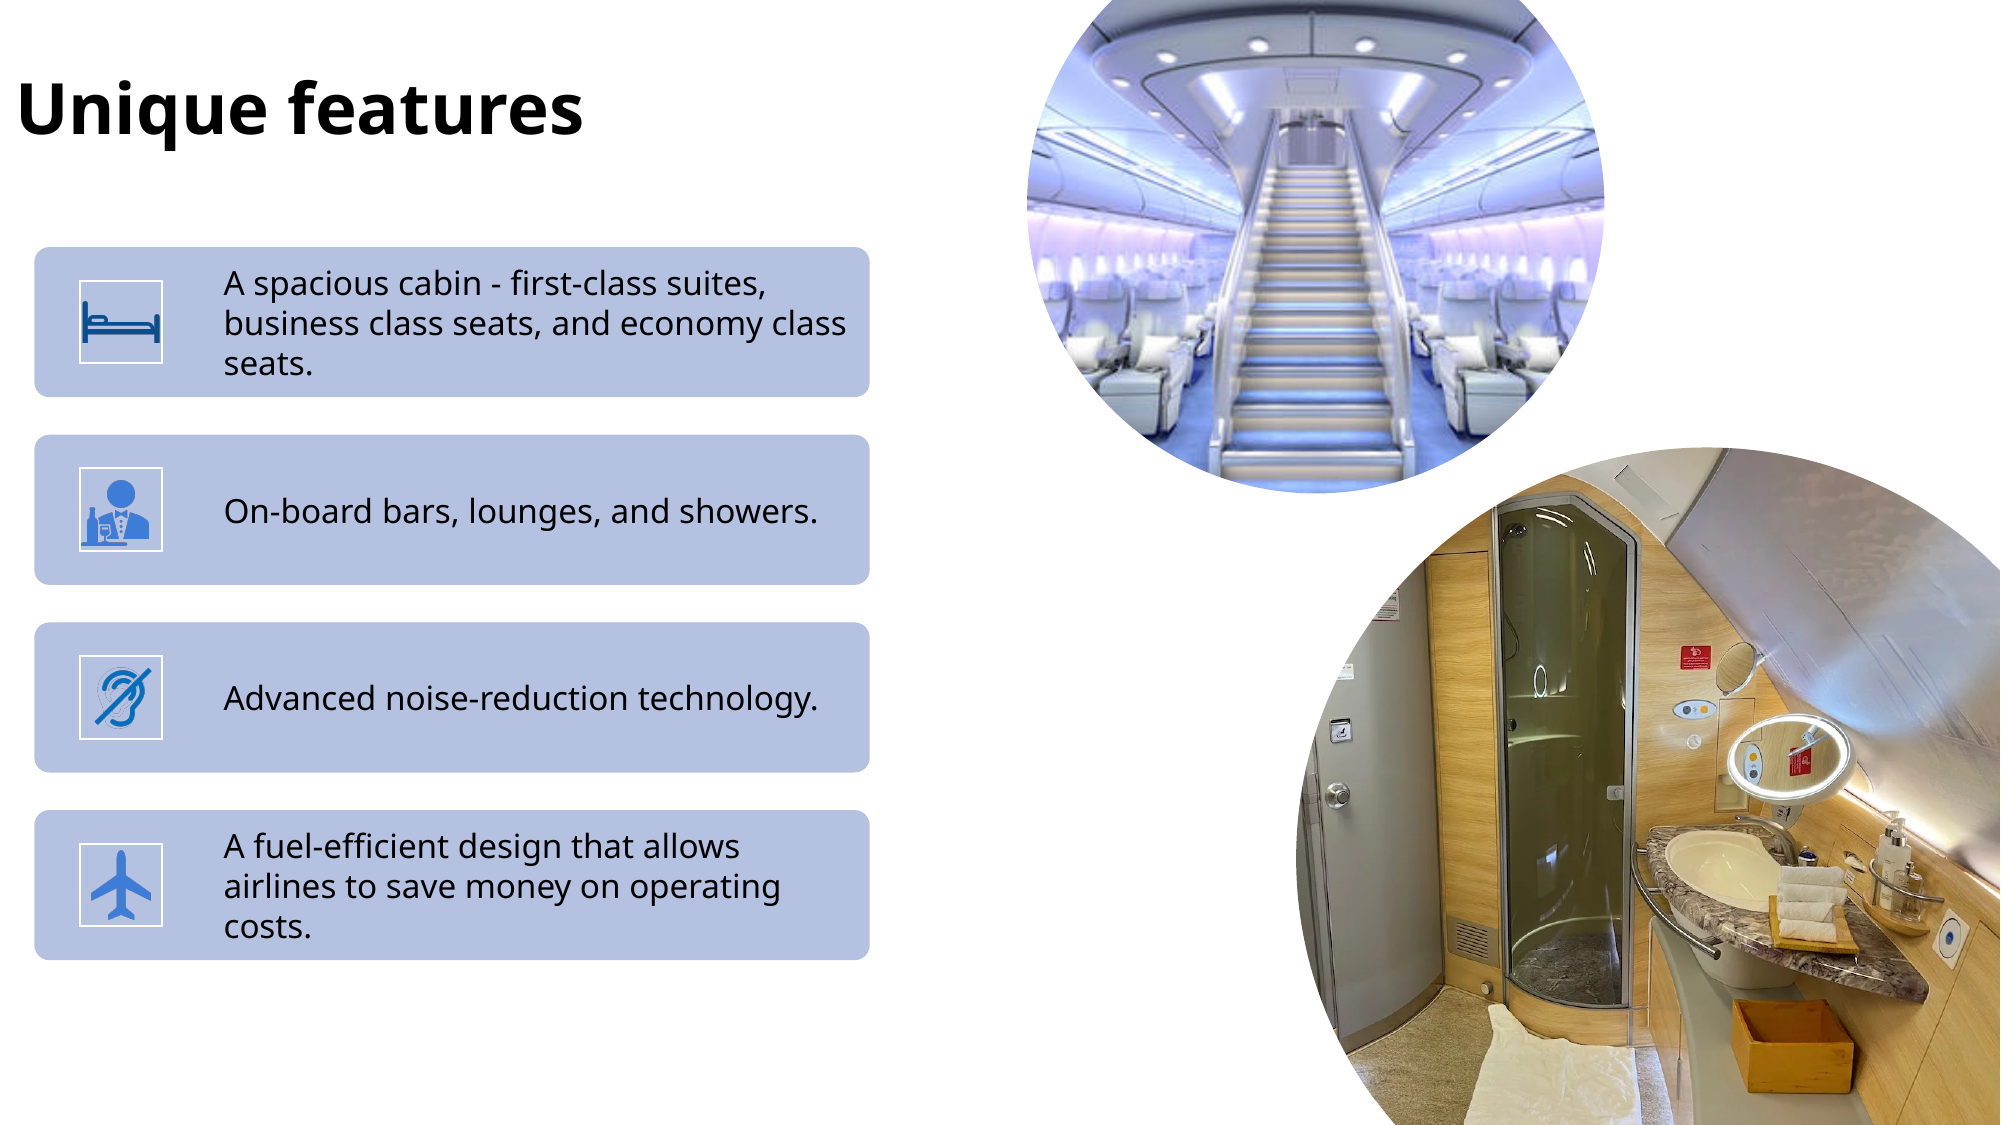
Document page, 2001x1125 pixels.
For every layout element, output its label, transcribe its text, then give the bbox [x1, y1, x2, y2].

title Unique features [0, 3, 840, 221]
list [34, 246, 870, 961]
picture [1027, 0, 2000, 1125]
picture [85, 659, 161, 735]
